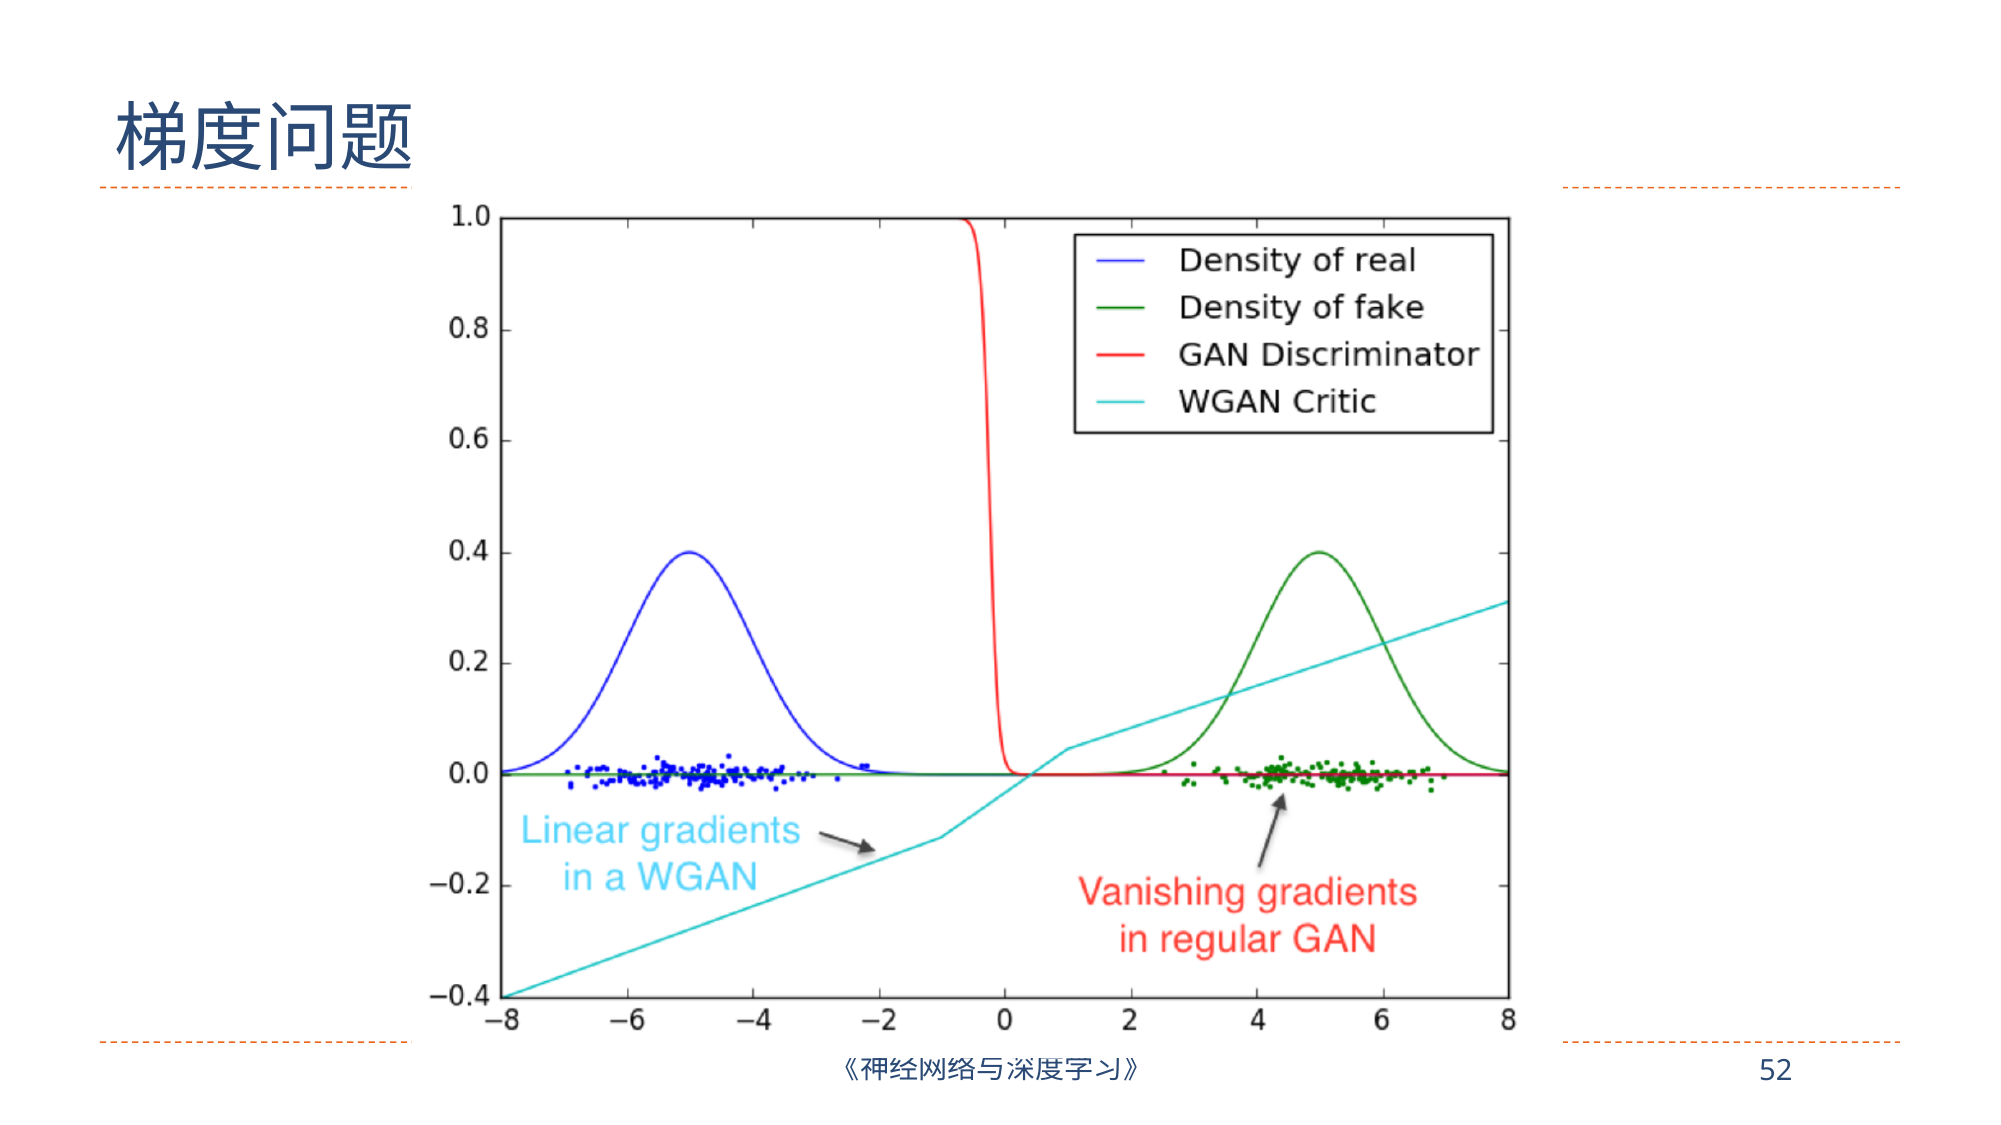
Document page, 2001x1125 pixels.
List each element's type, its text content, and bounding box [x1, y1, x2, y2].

title 梯度问题 [99, 24, 1900, 188]
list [412, 183, 1563, 1059]
